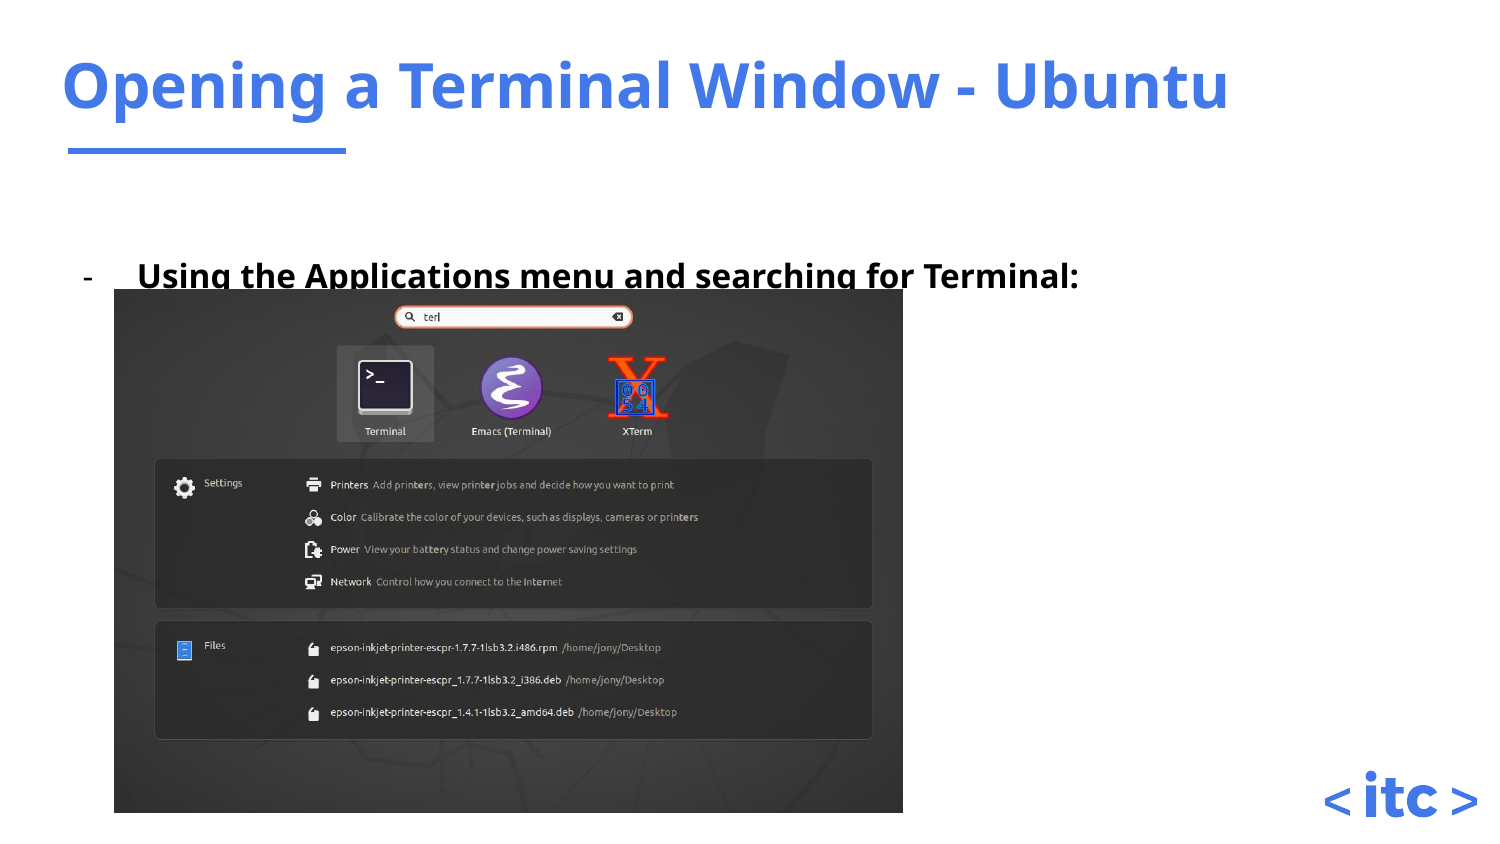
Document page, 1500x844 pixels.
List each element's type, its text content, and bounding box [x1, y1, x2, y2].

text_box Using the Applications menu and searching for Terminal: [46, 200, 1458, 290]
picture [114, 289, 903, 814]
picture [1316, 759, 1485, 828]
text_box Opening a Terminal Window - Ubuntu T [46, 39, 1480, 136]
